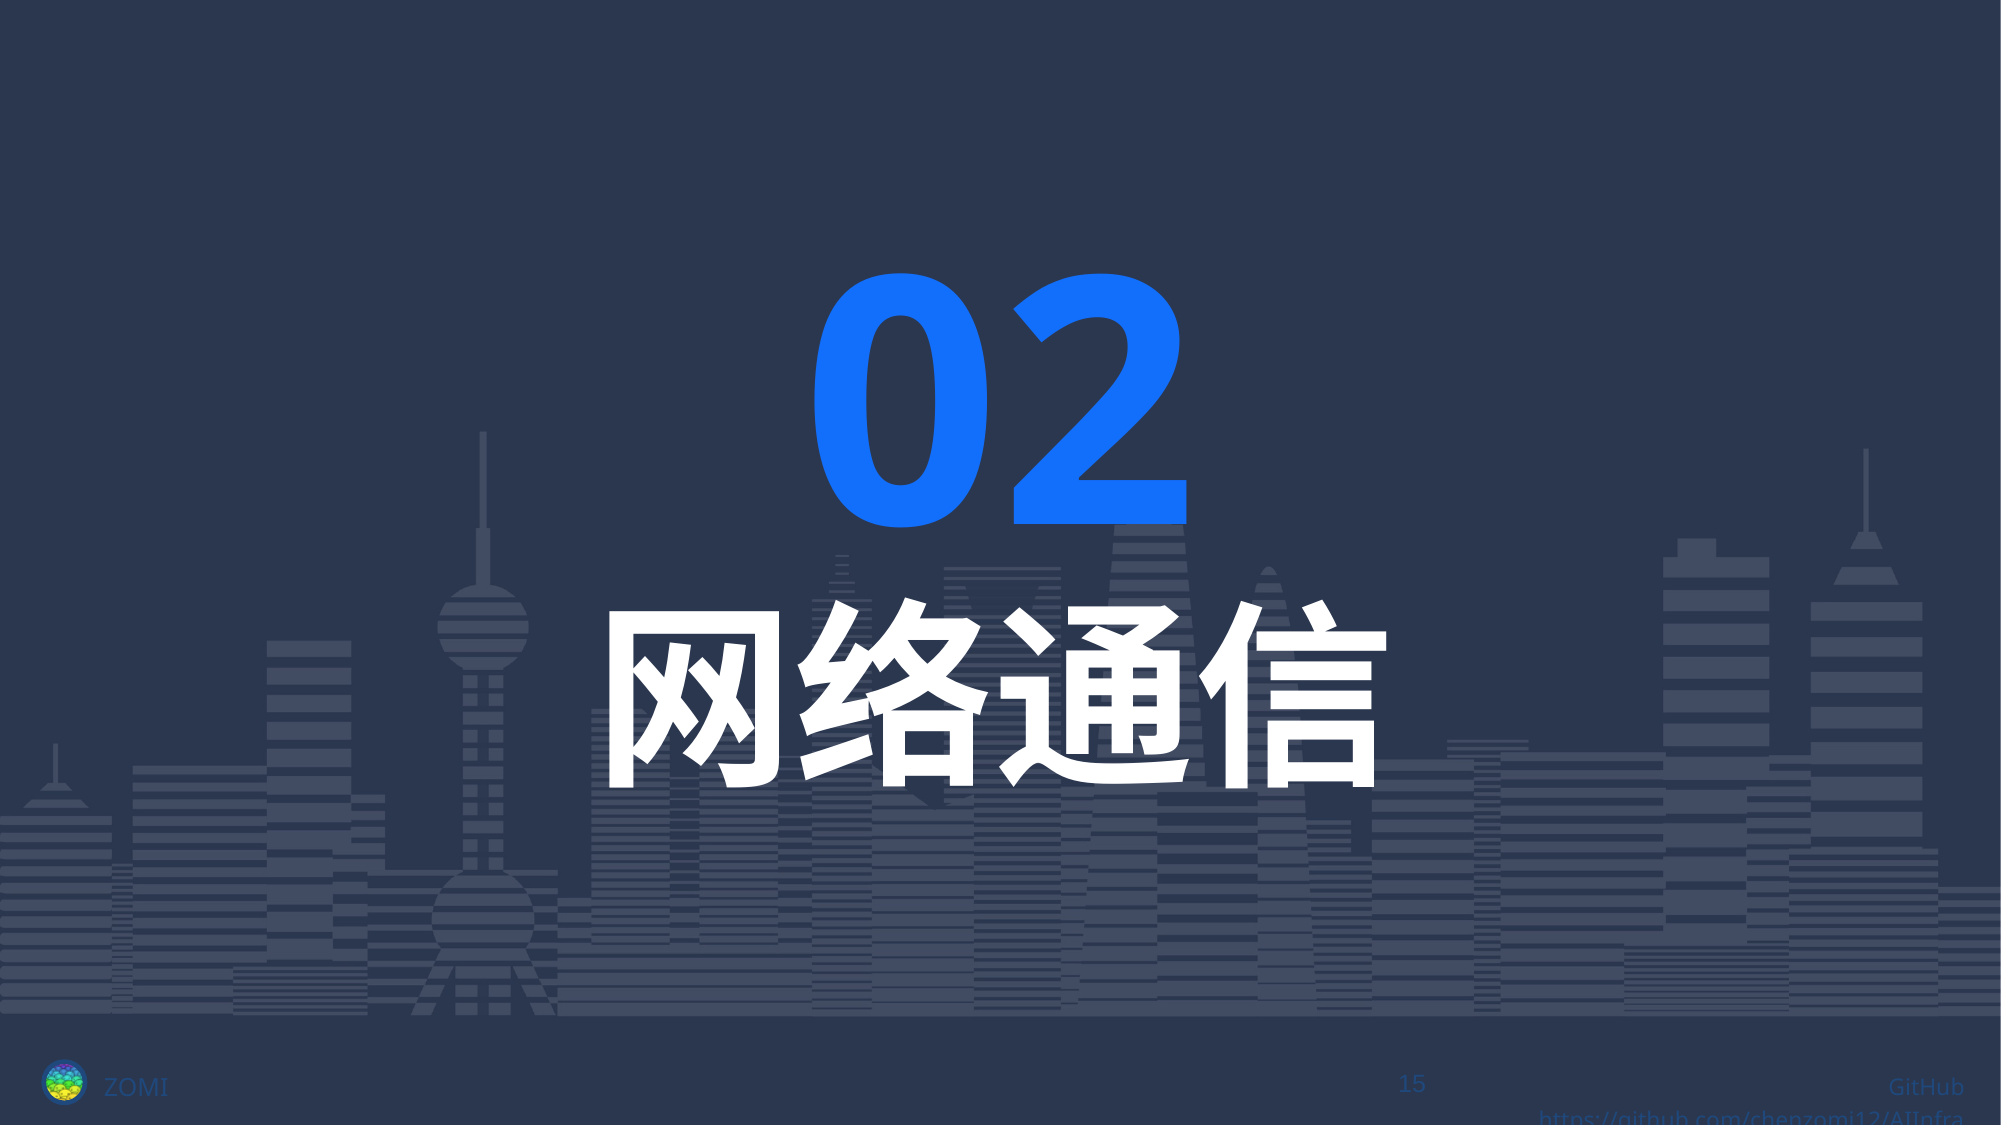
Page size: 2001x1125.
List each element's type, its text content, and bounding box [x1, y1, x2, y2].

picture [1620, 1117, 1627, 1125]
picture [1650, 1117, 1656, 1125]
list 网络通信 [79, 394, 1910, 986]
picture [1709, 1117, 1717, 1125]
text_box 02 [787, 171, 1213, 394]
picture [1573, 1117, 1580, 1125]
picture [0, 0, 2001, 1125]
picture [1724, 1117, 1730, 1125]
picture [1923, 1117, 1929, 1125]
picture [1678, 1117, 1685, 1125]
picture [1816, 1117, 1824, 1125]
picture [1542, 1117, 1548, 1125]
picture [1792, 1117, 1798, 1125]
picture [1765, 1117, 1771, 1125]
picture [1831, 1117, 1837, 1125]
